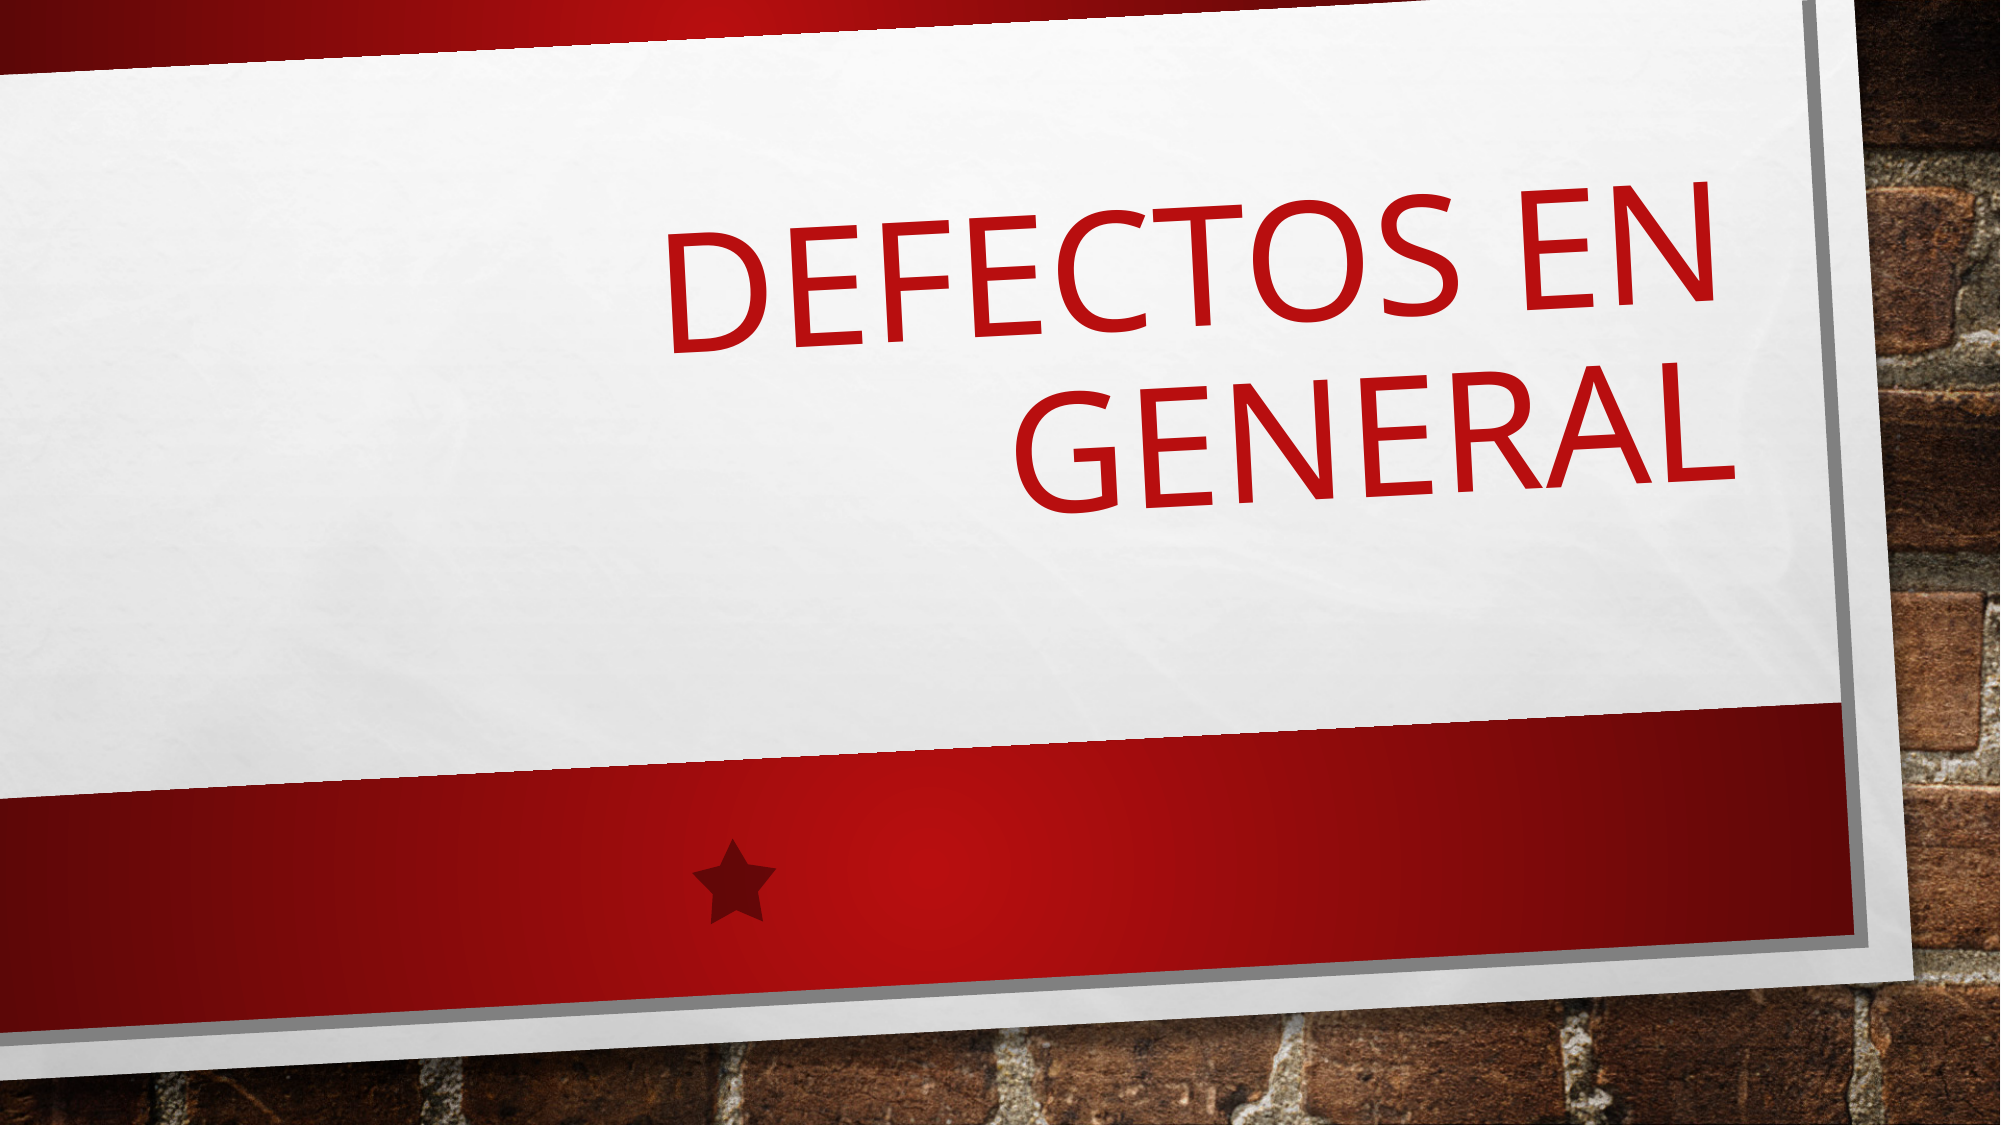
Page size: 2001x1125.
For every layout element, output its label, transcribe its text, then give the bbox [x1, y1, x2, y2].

title Defectos en general [135, 67, 1758, 605]
picture [0, 0, 2000, 1125]
